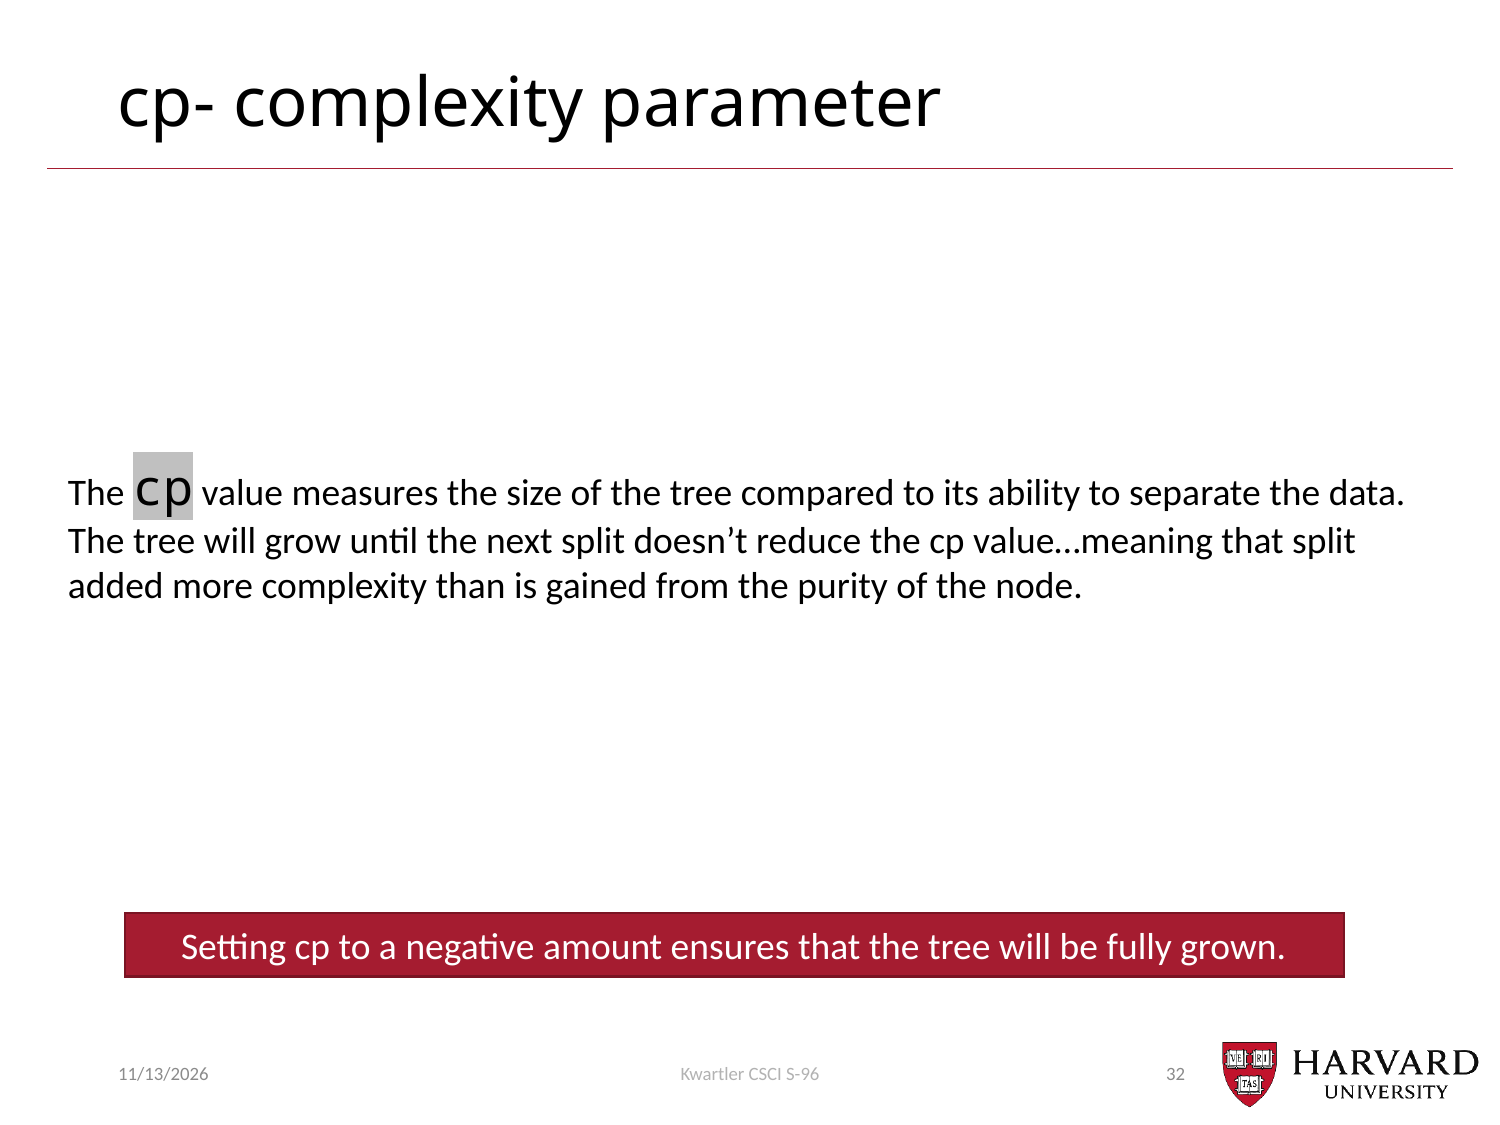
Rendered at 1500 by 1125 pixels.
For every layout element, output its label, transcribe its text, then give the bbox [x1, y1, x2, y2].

title cp- complexity parameter [103, 59, 1397, 157]
picture [1200, 1024, 1500, 1125]
text_box The cp value measures the size of the tree compared to its ability to separate the data. The tree will grow until the next split doesn’t reduce the cp value…meaning that split added more complexity than is gained from the purity of the node. [53, 448, 1447, 613]
slide_number 32 [1059, 1042, 1200, 1103]
footer Kwartler CSCI S-96 [496, 1042, 1004, 1103]
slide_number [103, 1042, 441, 1103]
text_box Setting cp to a negative amount ensures that the tree will be fully grown. [124, 912, 1345, 978]
